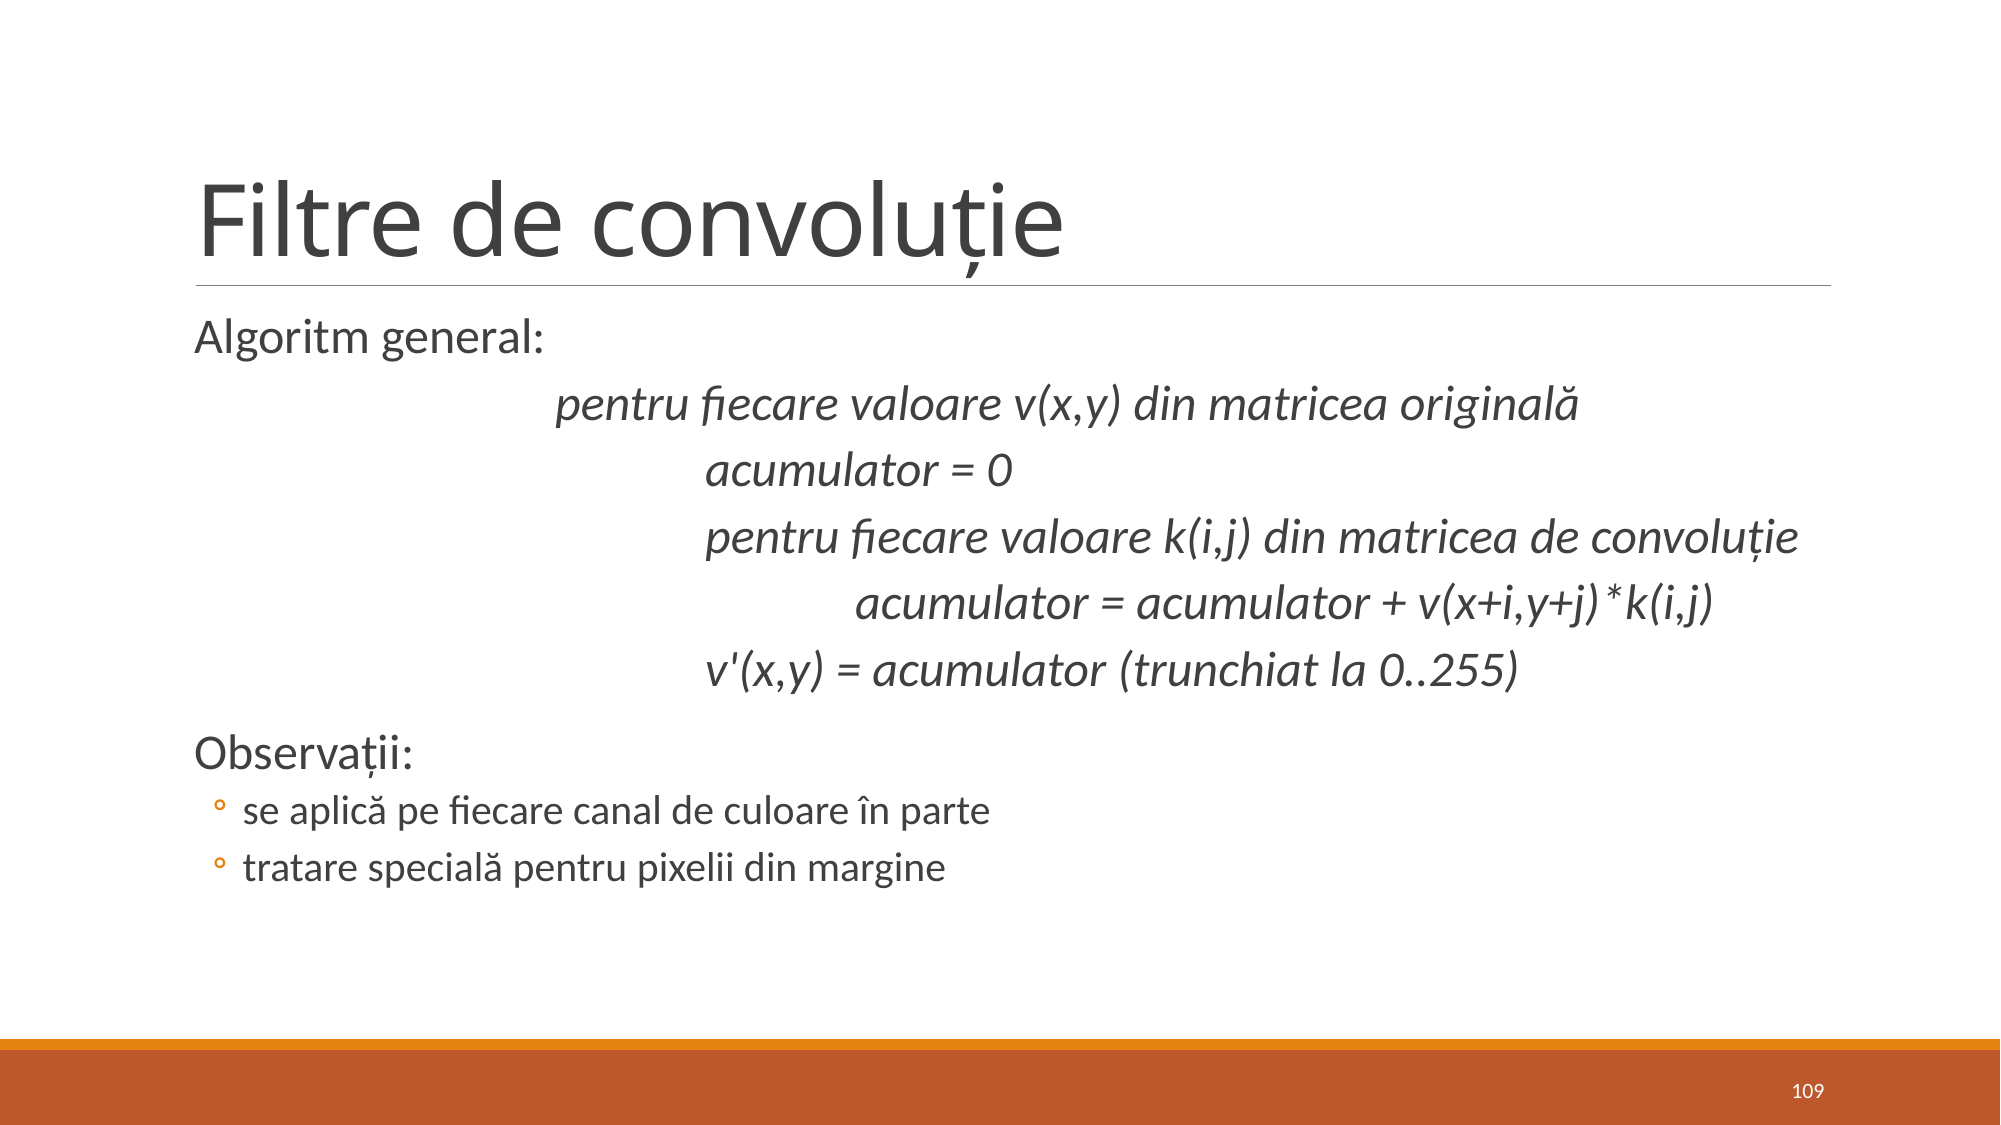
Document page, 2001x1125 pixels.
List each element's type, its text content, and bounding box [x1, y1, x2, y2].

title Filtre de convoluție [179, 47, 1830, 285]
slide_number 109 [1624, 1059, 1840, 1120]
list Algoritm general: pentru fiecare valoare v(x,y) din matricea originală acumulator = 0 pentru fiecare valoare k(i,j) din matricea de convoluție acumulator = acumulator + v(x+i,y+j)*k(i,j) v'(x,y) = acumulator (trunchiat la 0..255) Observații: se aplică pe fiecare canal de culoare în parte tratare specială pentru pixelii din margine [179, 302, 1830, 963]
